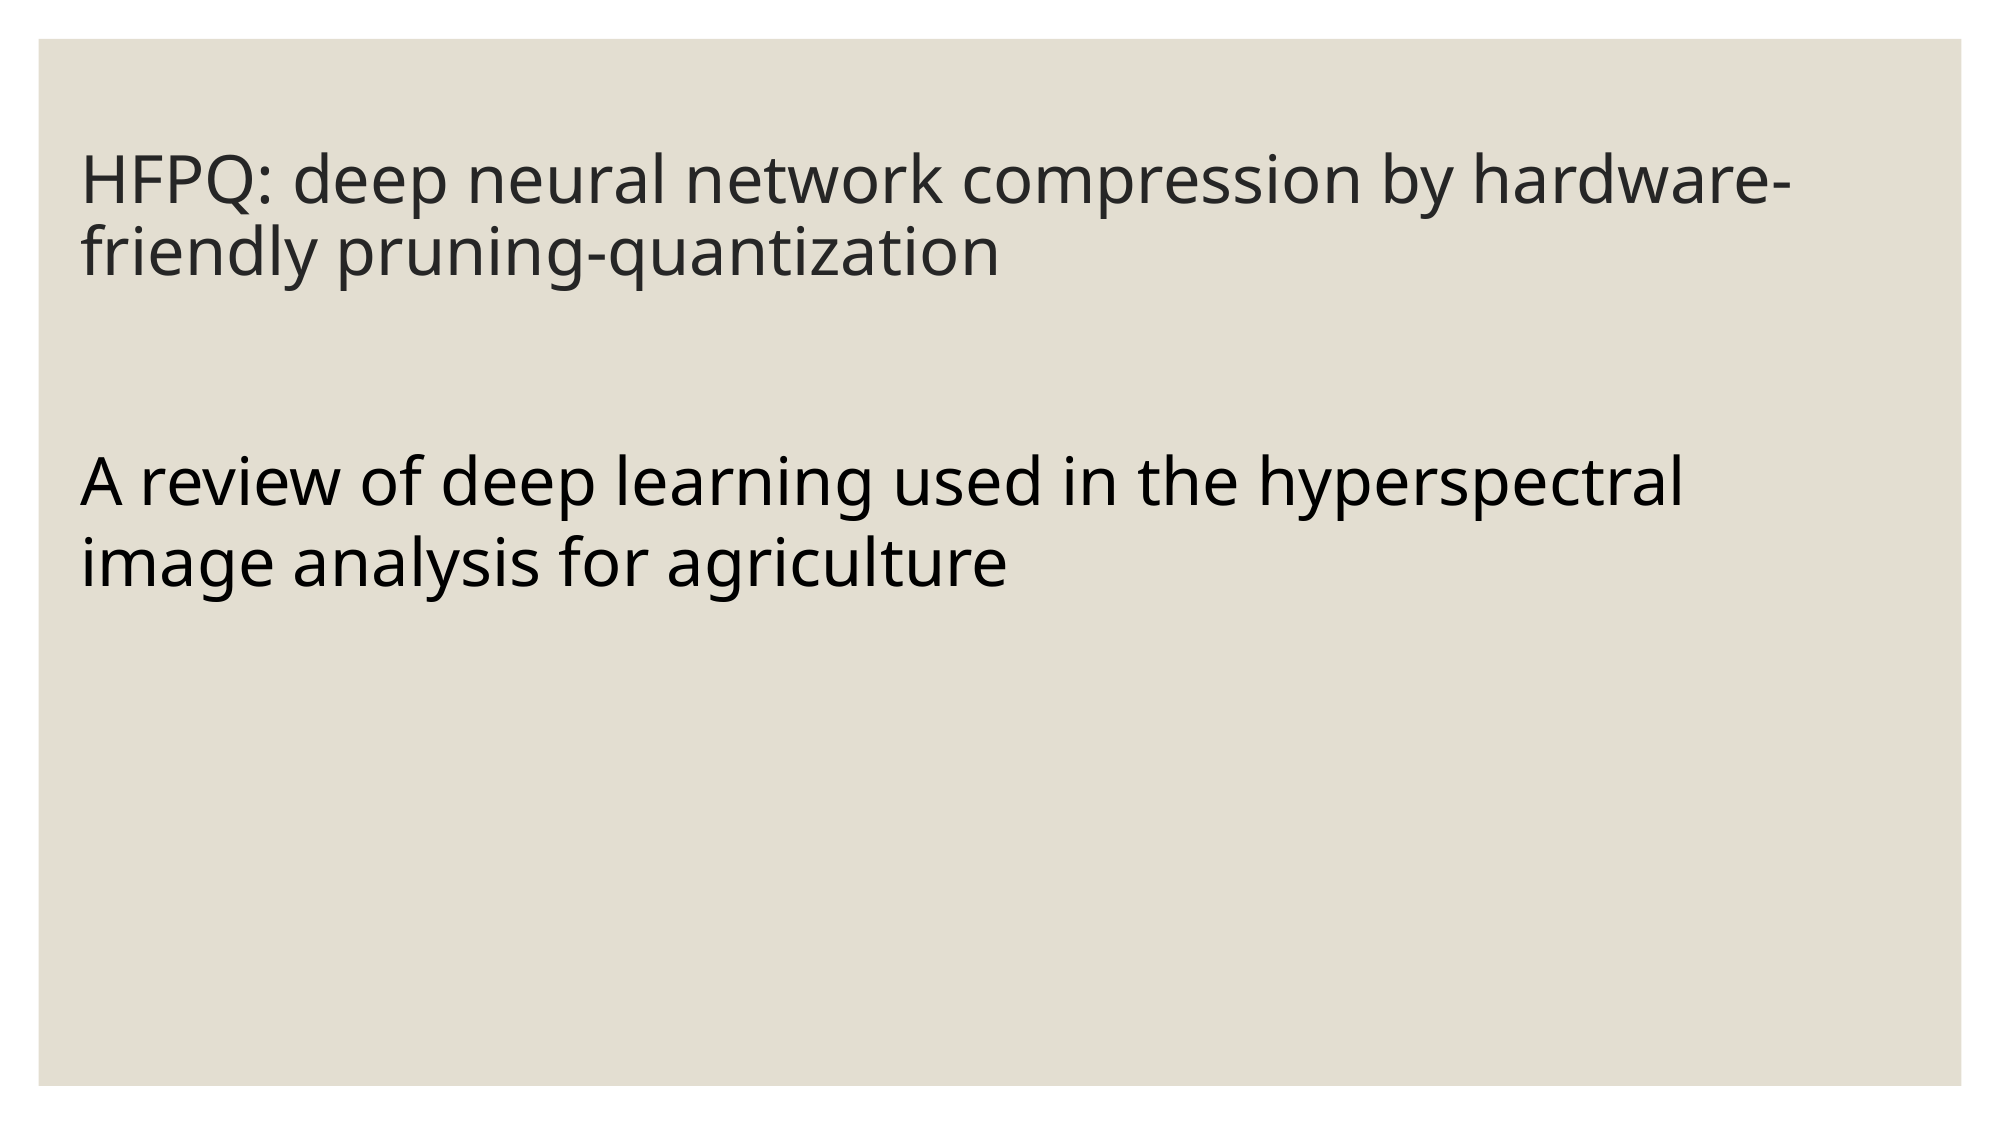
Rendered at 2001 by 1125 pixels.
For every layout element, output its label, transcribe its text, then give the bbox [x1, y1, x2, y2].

title HFPQ: deep neural network compression by hardware-friendly pruning-quantization [65, 105, 1825, 331]
list A review of deep learning used in the hyperspectral image analysis for agriculture [65, 431, 1825, 960]
